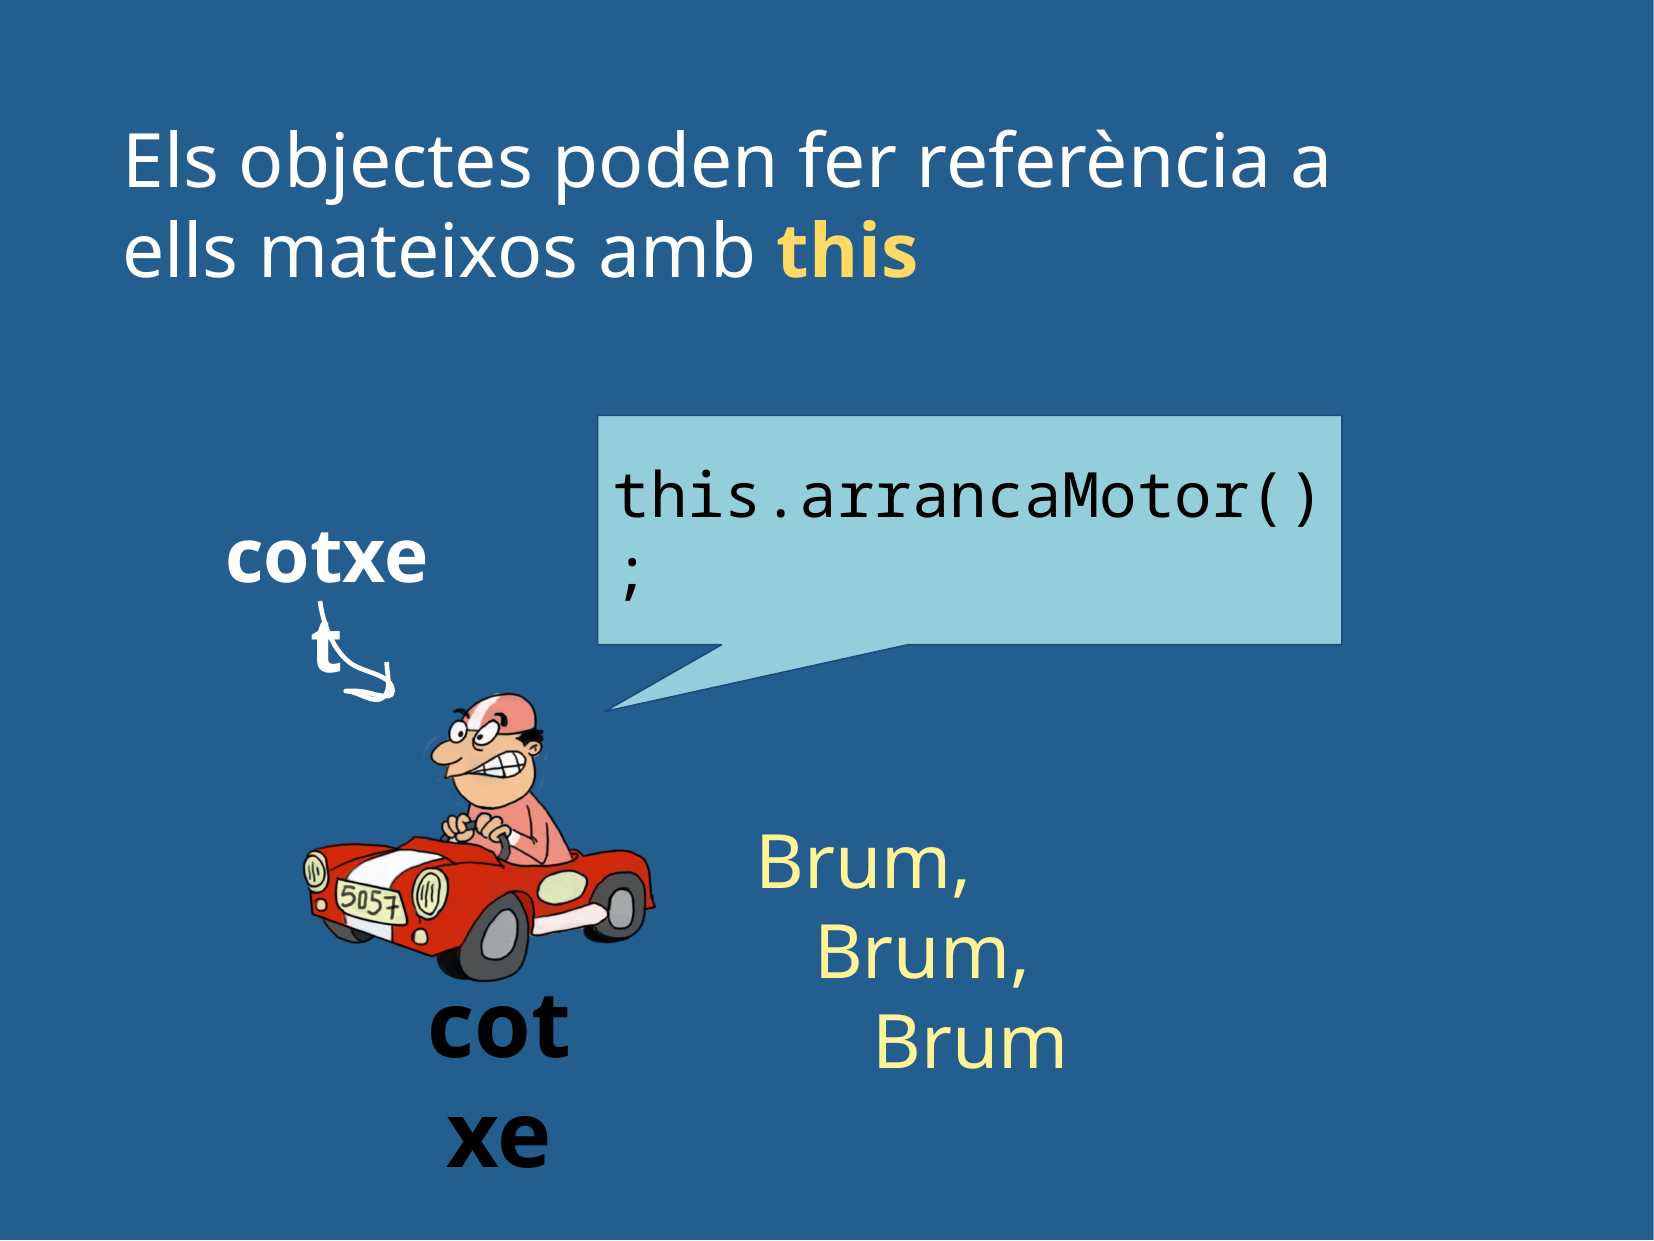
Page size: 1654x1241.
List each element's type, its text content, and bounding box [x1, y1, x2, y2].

text_box Els objectes poden fer referència a ells mateixos amb this [122, 112, 1363, 404]
text_box this.arrancaMotor(); [597, 415, 1342, 689]
text_box Brum, Brum, Brum [740, 798, 1188, 1113]
text_box cotxe [401, 991, 598, 1089]
picture [294, 656, 703, 984]
text_box [319, 601, 378, 654]
text_box cotxet [207, 492, 447, 606]
